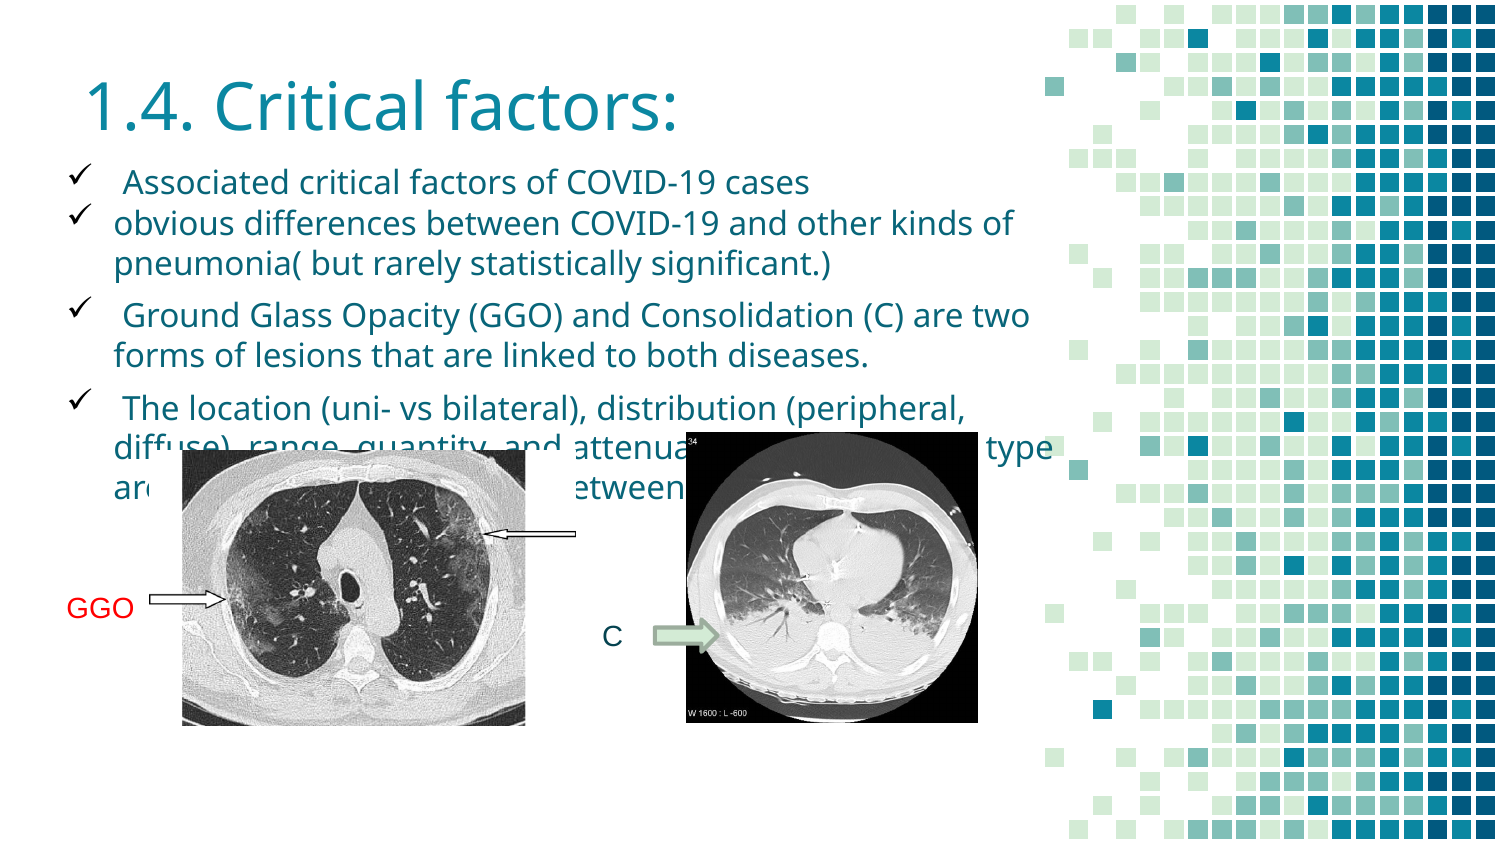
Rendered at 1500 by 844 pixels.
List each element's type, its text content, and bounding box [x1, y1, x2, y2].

text_box [652, 625, 680, 646]
picture [685, 431, 979, 723]
text_box Associated critical factors of COVID-19 cases obvious differences between COVID-19 and other kinds of pneumonia( but rarely statistically significant.) Ground Glass Opacity (GGO) and Consolidation (C) are two forms of lesions that are linked to both diseases. The location (uni- vs bilateral), distribution (peripheral, diffuse), range, quantity, and attenuation of each lesion type are crucial in distinguishing between the two disorders. [51, 158, 1084, 514]
text_box GGO [51, 581, 144, 632]
text_box C [587, 609, 666, 660]
picture [149, 449, 576, 726]
title 1.4. Critical factors: [51, 22, 966, 158]
